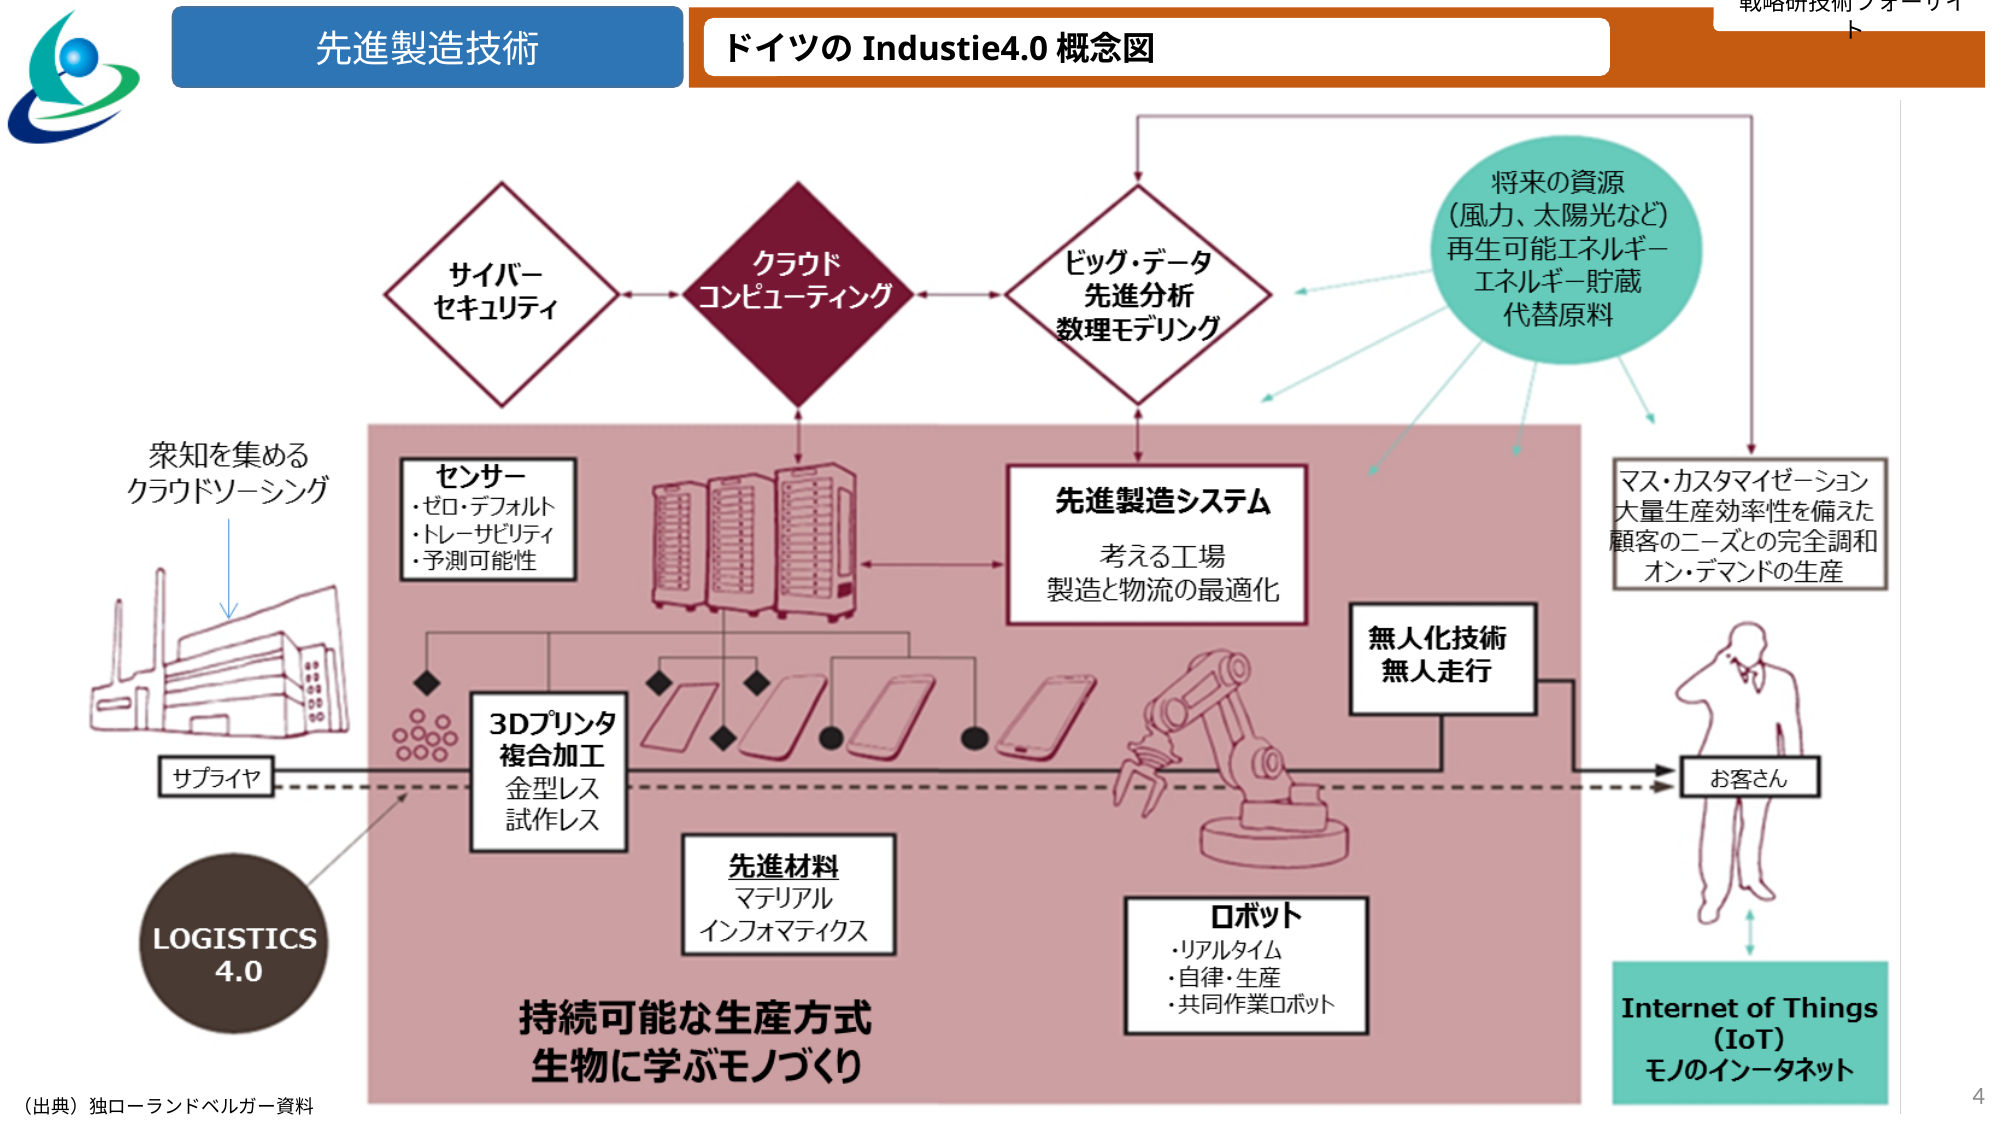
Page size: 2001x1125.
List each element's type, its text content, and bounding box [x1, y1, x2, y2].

text_box （出典）独ローランドベルガー資料 [0, 1087, 340, 1125]
text_box 戦略研技術フォーサイト [1712, 0, 1997, 33]
text_box ドイツのIndustie4.0概念図 [702, 16, 1611, 78]
text_box 先進製造技術 [171, 6, 684, 88]
slide_number 4 [1879, 1065, 2000, 1125]
picture [0, 3, 1913, 1114]
text_box [688, 6, 1986, 89]
